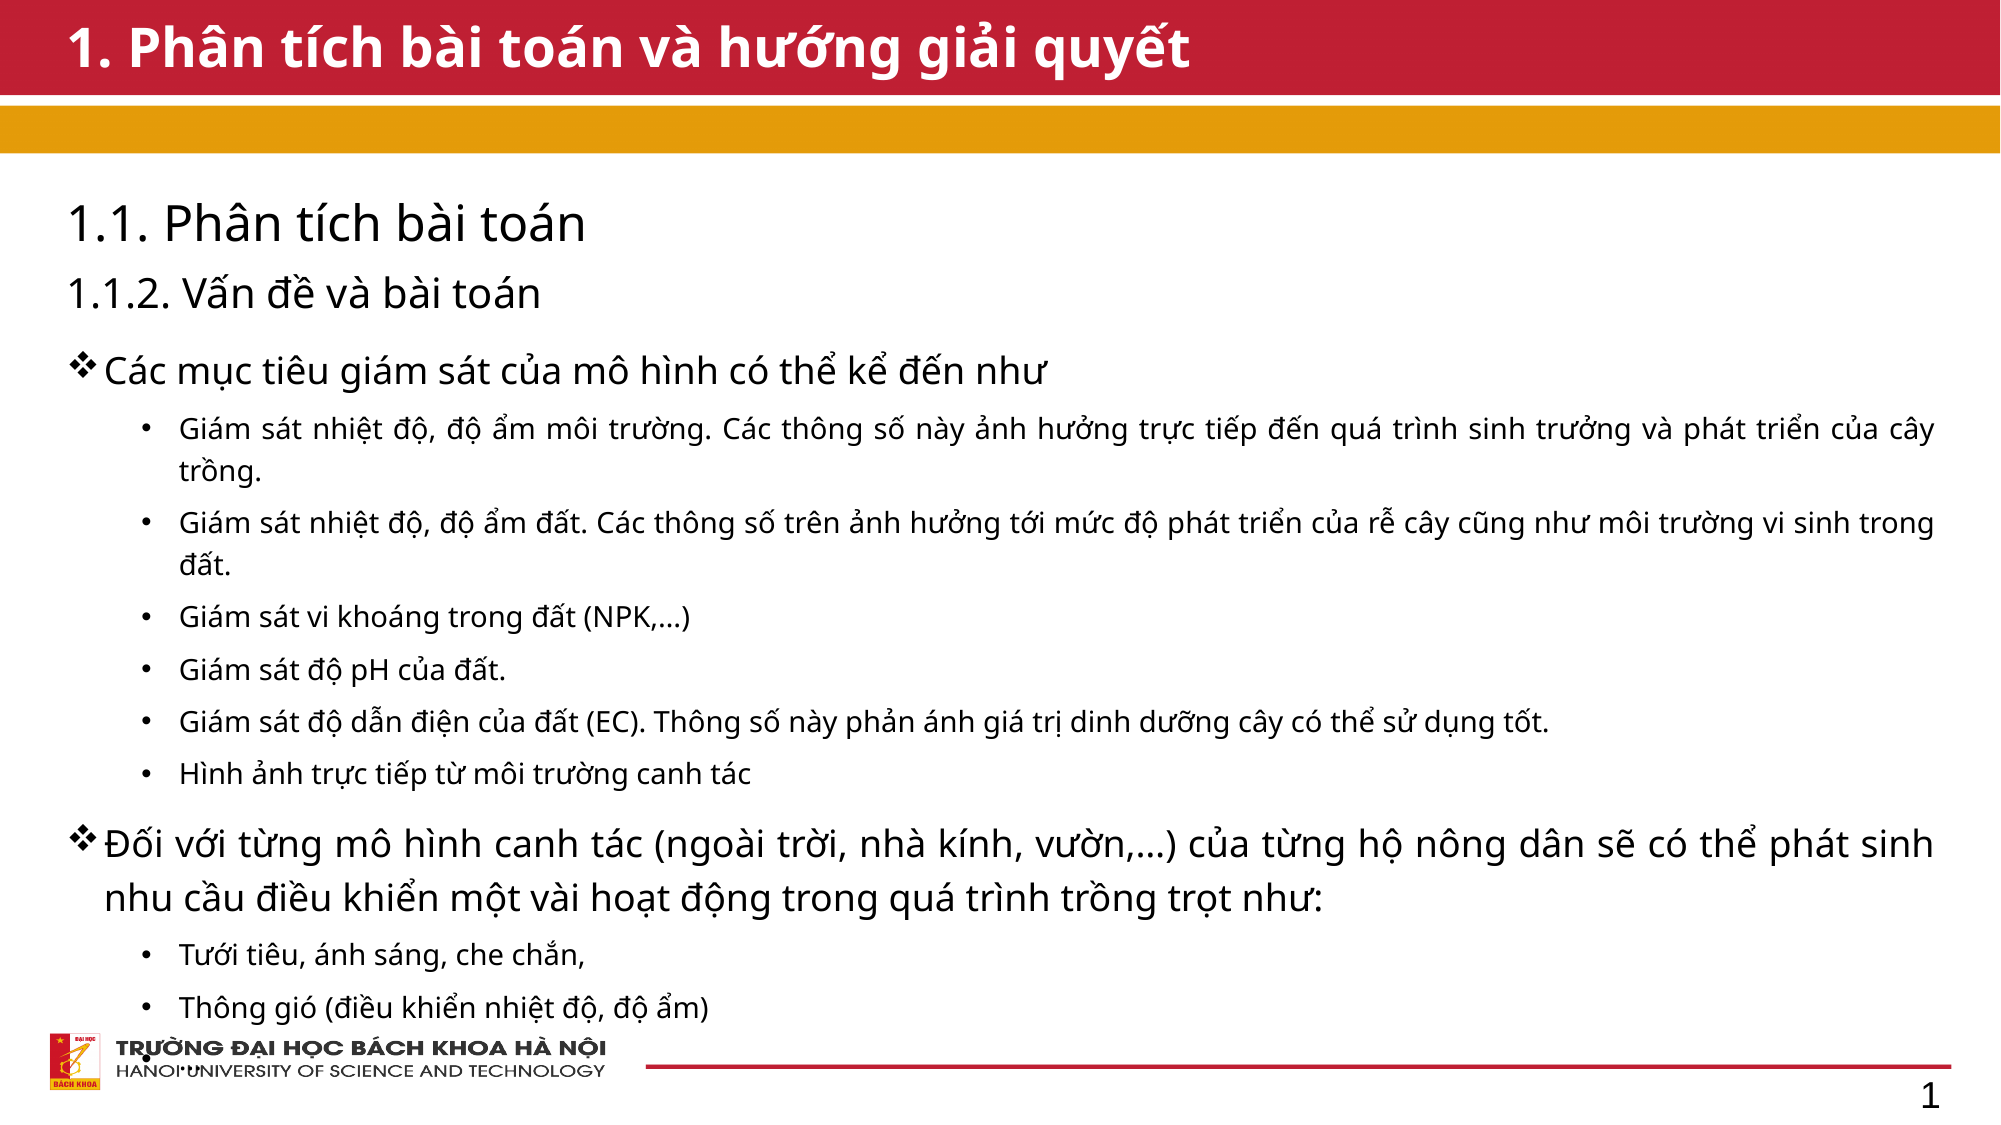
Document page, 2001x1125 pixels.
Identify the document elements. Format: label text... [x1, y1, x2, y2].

text_box 1.1. Phân tích bài toán 1.1.2. Vấn đề và bài toán Các mục tiêu giám sát của mô hình có thể kể đến như Giám sát nhiệt độ, độ ẩm môi trường. Các thông số này ảnh hưởng trực tiếp đến quá trình sinh trưởng và phát triển của cây trồng. Giám sát nhiệt độ, độ ẩm đất. Các thông số trên ảnh hưởng tới mức độ phát triển của rễ cây cũng như môi trường vi sinh trong đất. Giám sát vi khoáng trong đất (NPK,…) Giám sát độ pH của đất. Giám sát độ dẫn điện của đất (EC). Thông số này phản ánh giá trị dinh dưỡng cây có thể sử dụng tốt. Hình ảnh trực tiếp từ môi trường canh tác Đối với từng mô hình canh tác (ngoài trời, nhà kính, vườn,…) của từng hộ nông dân sẽ có thể phát sinh nhu cầu điều khiển một vài hoạt động trong quá trình trồng trọt như: Tưới tiêu, ánh sáng, che chắn, Thông gió (điều khiển nhiệt độ, độ ẩm) … [51, 190, 1952, 1012]
text_box 1 [1905, 1063, 1952, 1124]
picture [0, 0, 2001, 1125]
title 1. Phân tích bài toán và hướng giải quyết [51, 12, 1949, 87]
